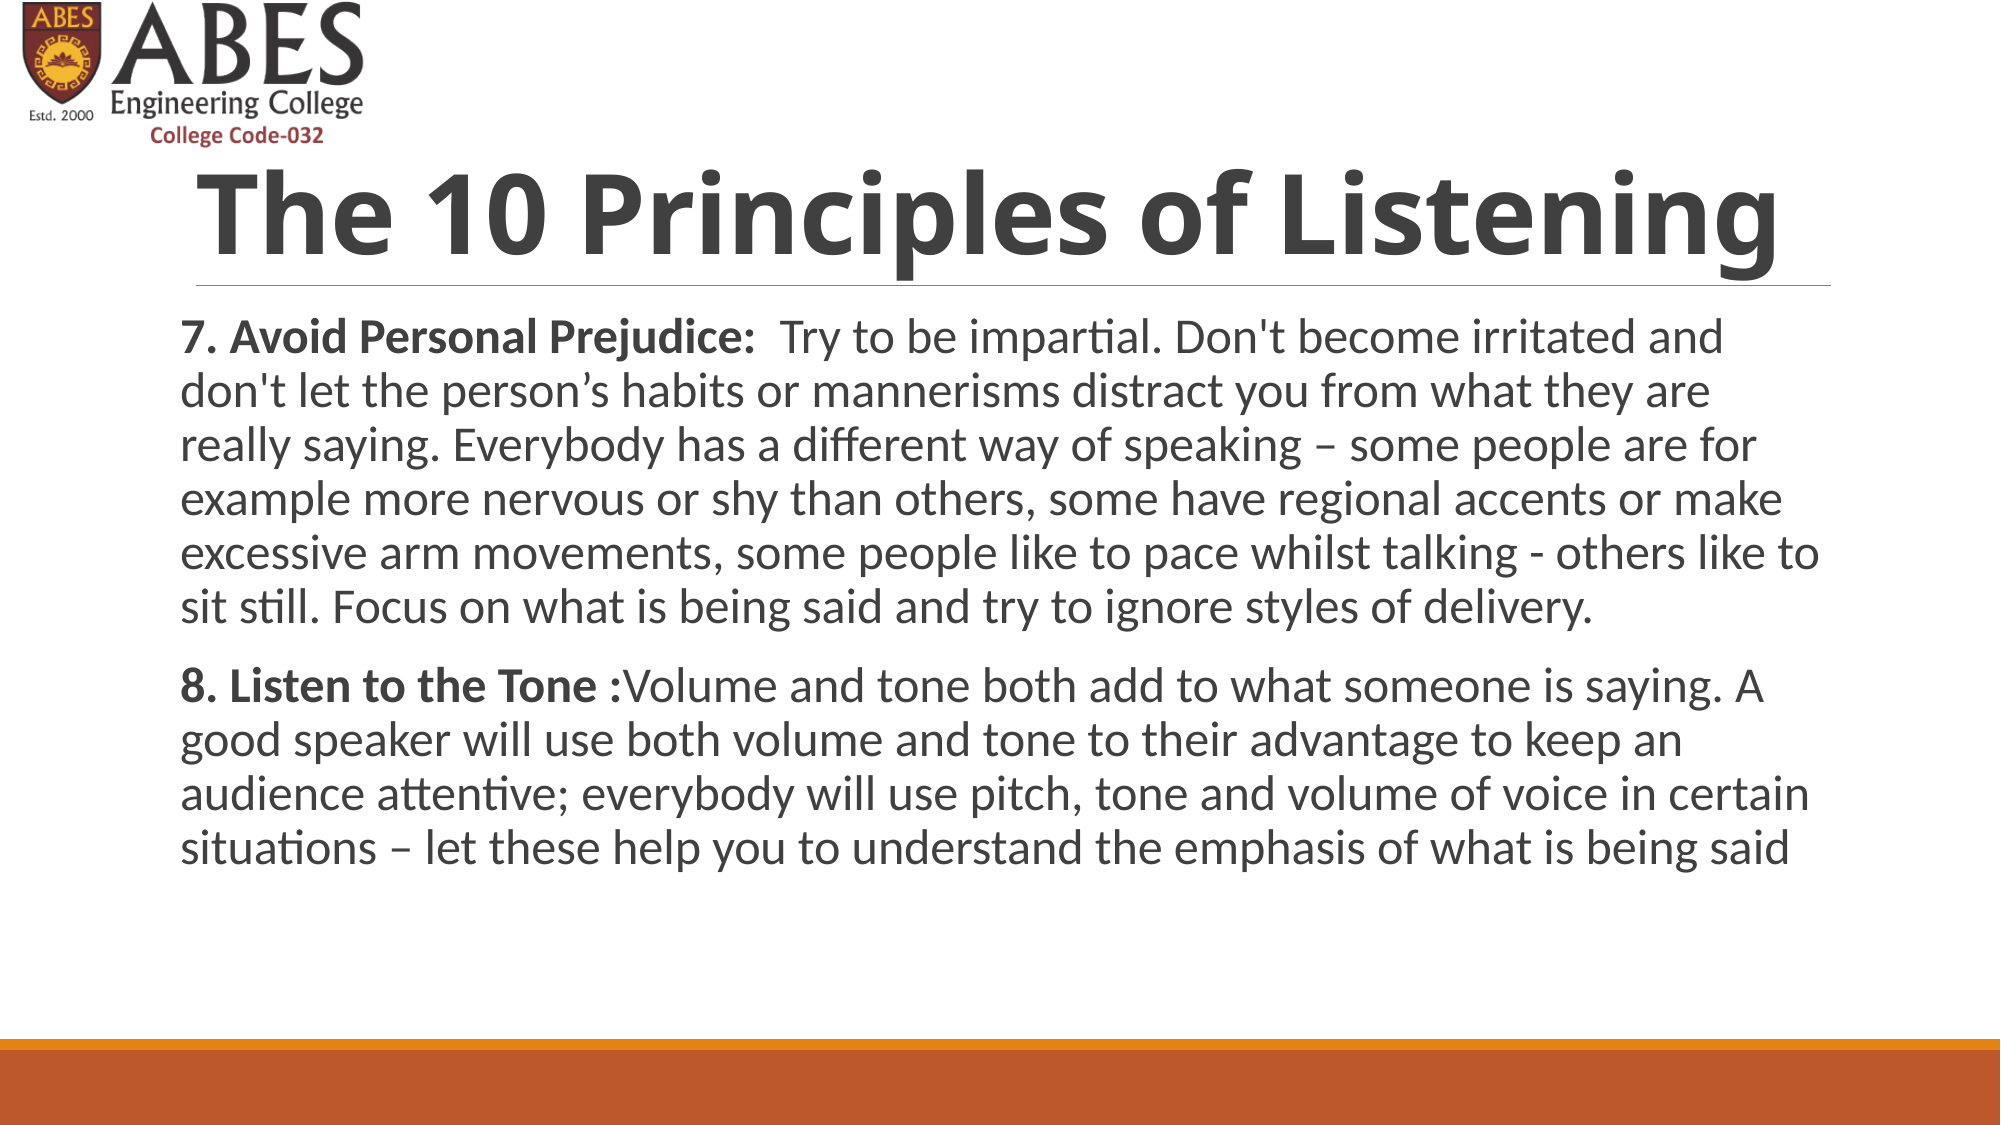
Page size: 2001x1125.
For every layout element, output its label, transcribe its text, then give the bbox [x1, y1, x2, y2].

list 7. Avoid Personal Prejudice: Try to be impartial. Don't become irritated and don't let the person’s habits or mannerisms distract you from what they are really saying. Everybody has a different way of speaking – some people are for example more nervous or shy than others, some have regional accents or make excessive arm movements, some people like to pace whilst talking - others like to sit still. Focus on what is being said and try to ignore styles of delivery. 8. Listen to the Tone :Volume and tone both add to what someone is saying. A good speaker will use both volume and tone to their advantage to keep an audience attentive; everybody will use pitch, tone and volume of voice in certain situations – let these help you to understand the emphasis of what is being said [180, 302, 1830, 963]
picture [17, 0, 369, 154]
title The 10 Principles of Listening [180, 47, 1830, 285]
